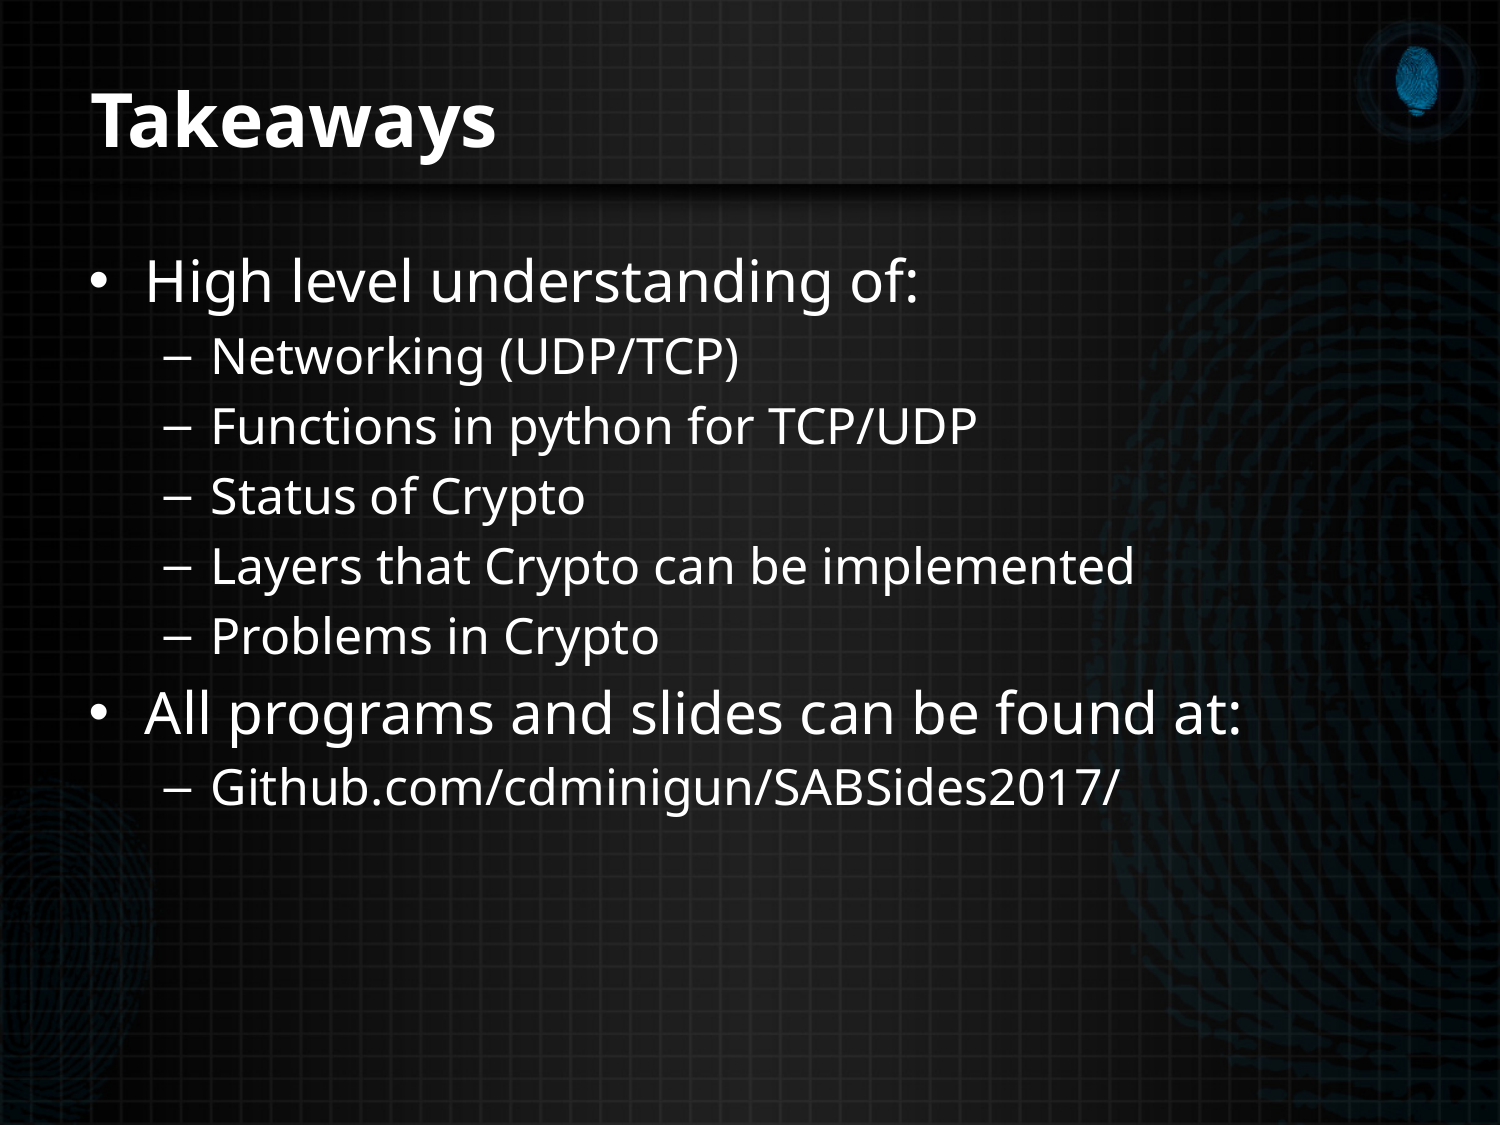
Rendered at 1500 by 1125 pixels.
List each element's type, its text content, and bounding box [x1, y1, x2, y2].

list High level understanding of: Networking (UDP/TCP) Functions in python for TCP/UDP Status of Crypto Layers that Crypto can be implemented Problems in Crypto All programs and slides can be found at: Github.com/cdminigun/SABSides2017/ [73, 236, 1424, 1100]
title Takeaways [75, 24, 1425, 212]
picture [0, 0, 1500, 1125]
